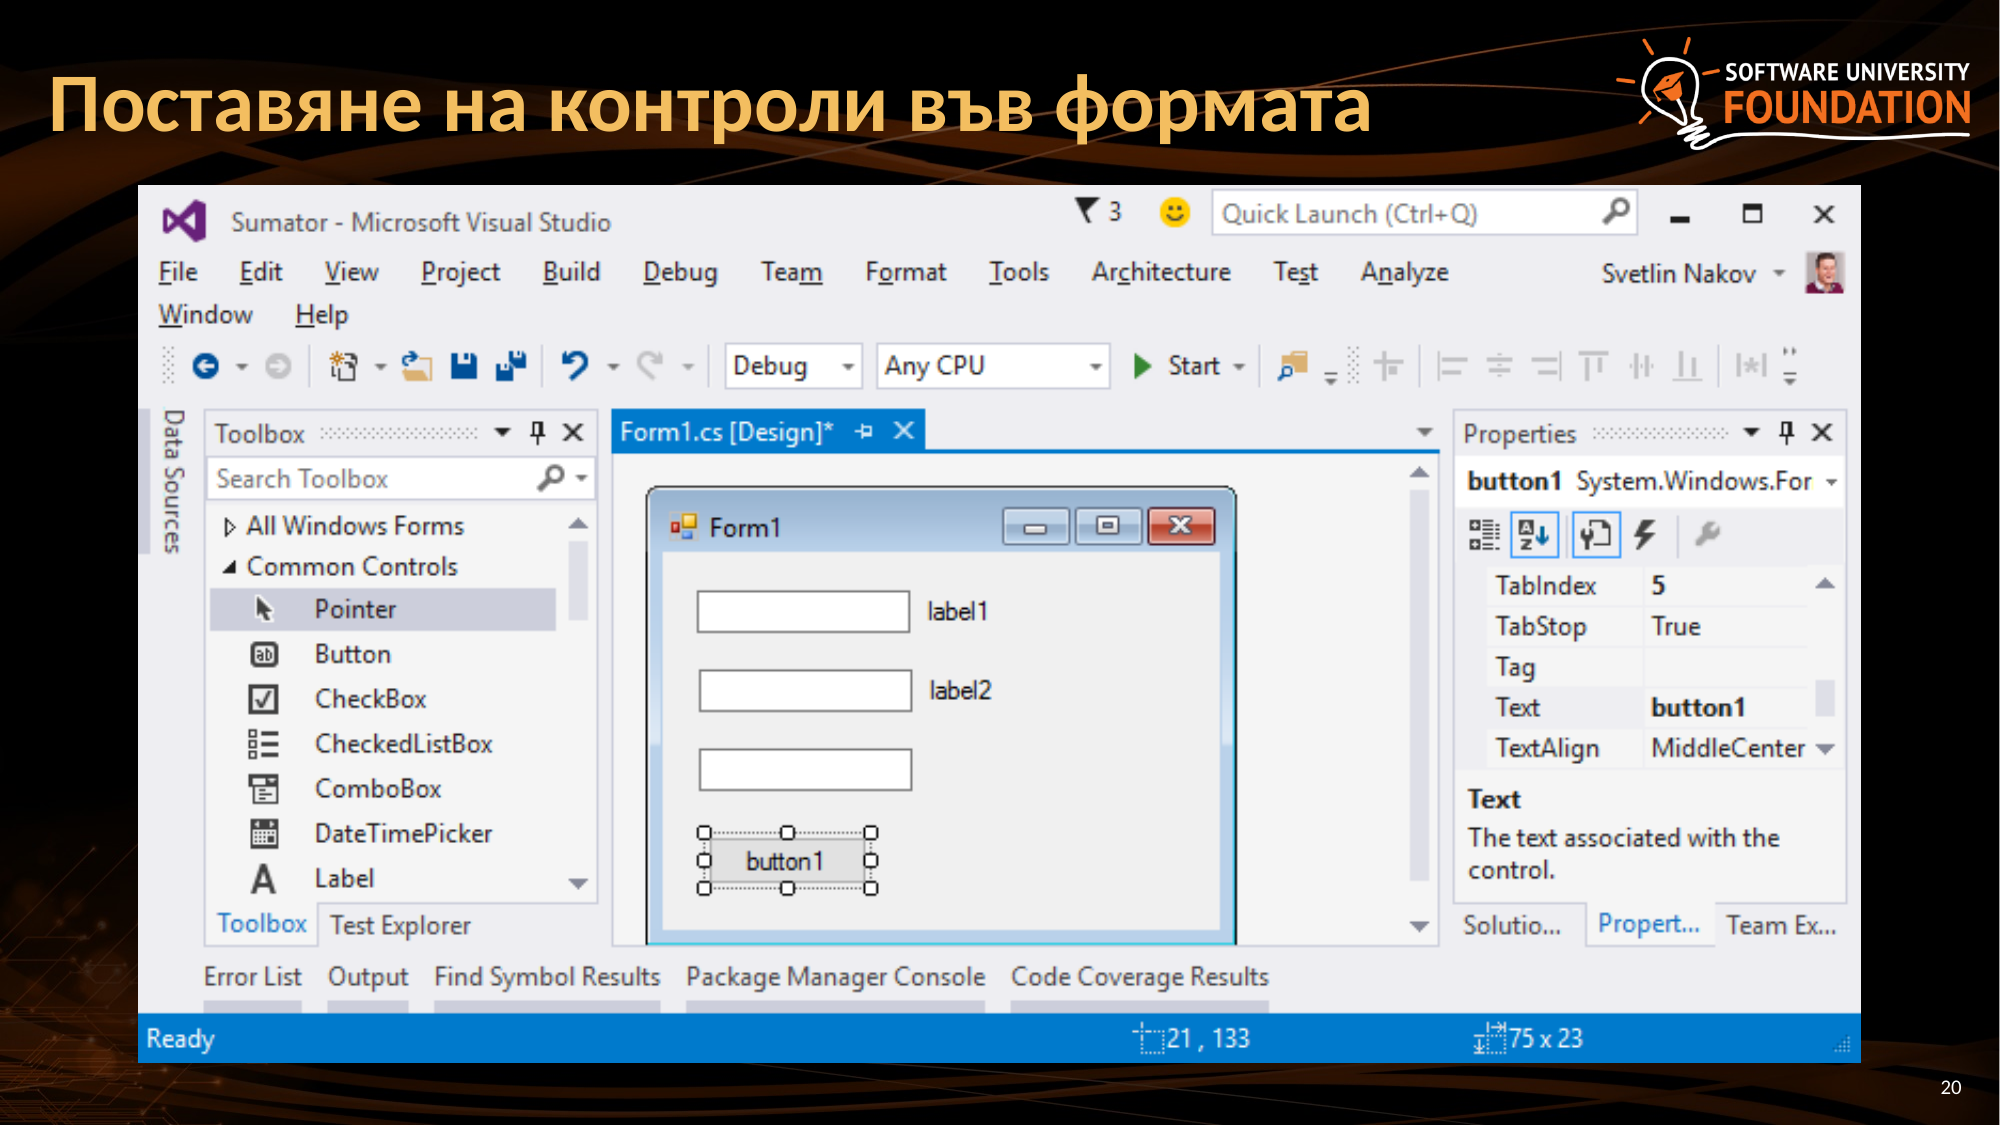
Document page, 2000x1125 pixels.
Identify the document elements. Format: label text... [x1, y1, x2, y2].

text_box <number> [1897, 1070, 1968, 1103]
text_box Поставяне на контроли във формата [30, 6, 1602, 189]
picture [0, 0, 2000, 1125]
